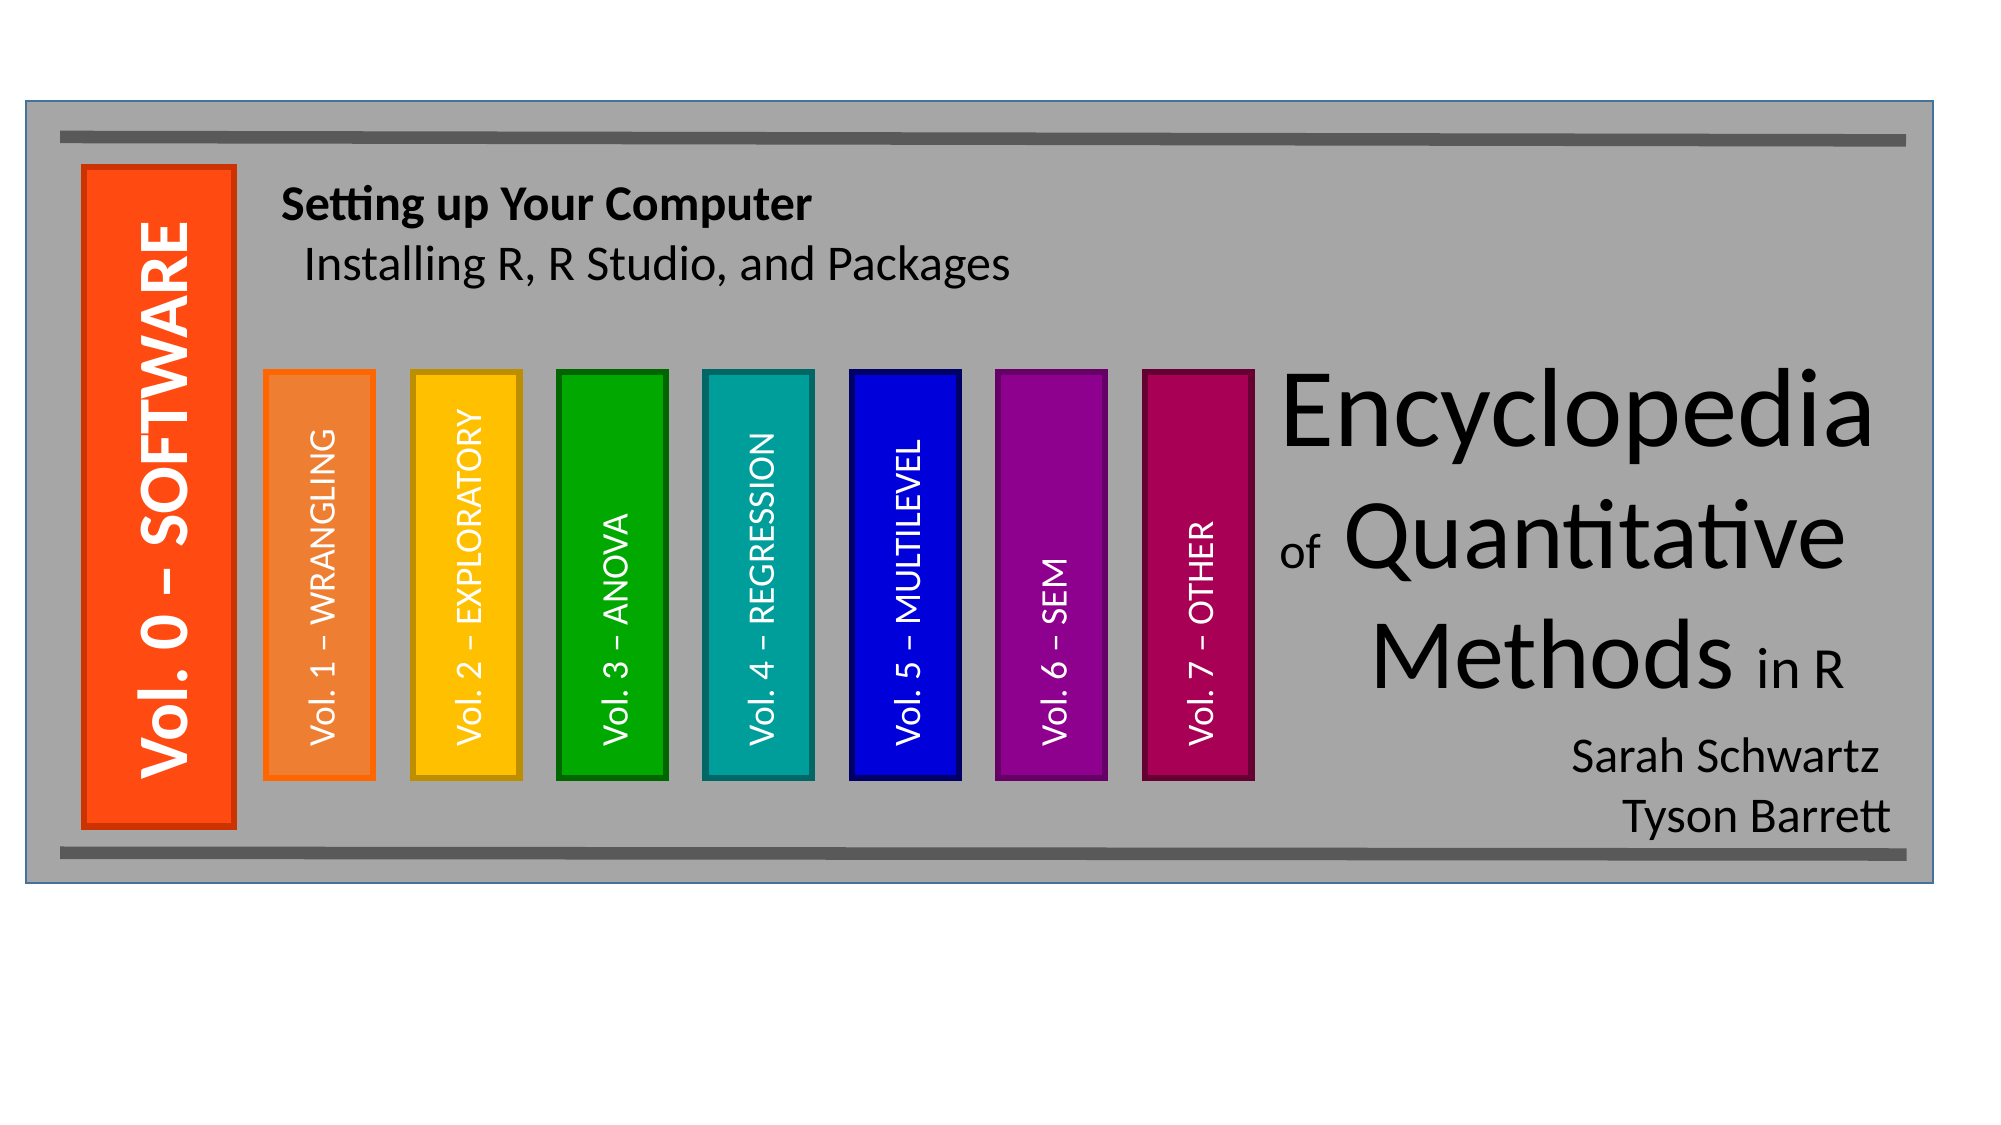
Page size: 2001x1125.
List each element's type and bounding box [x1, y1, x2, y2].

text_box [84, 166, 1252, 827]
text_box [26, 100, 2000, 883]
